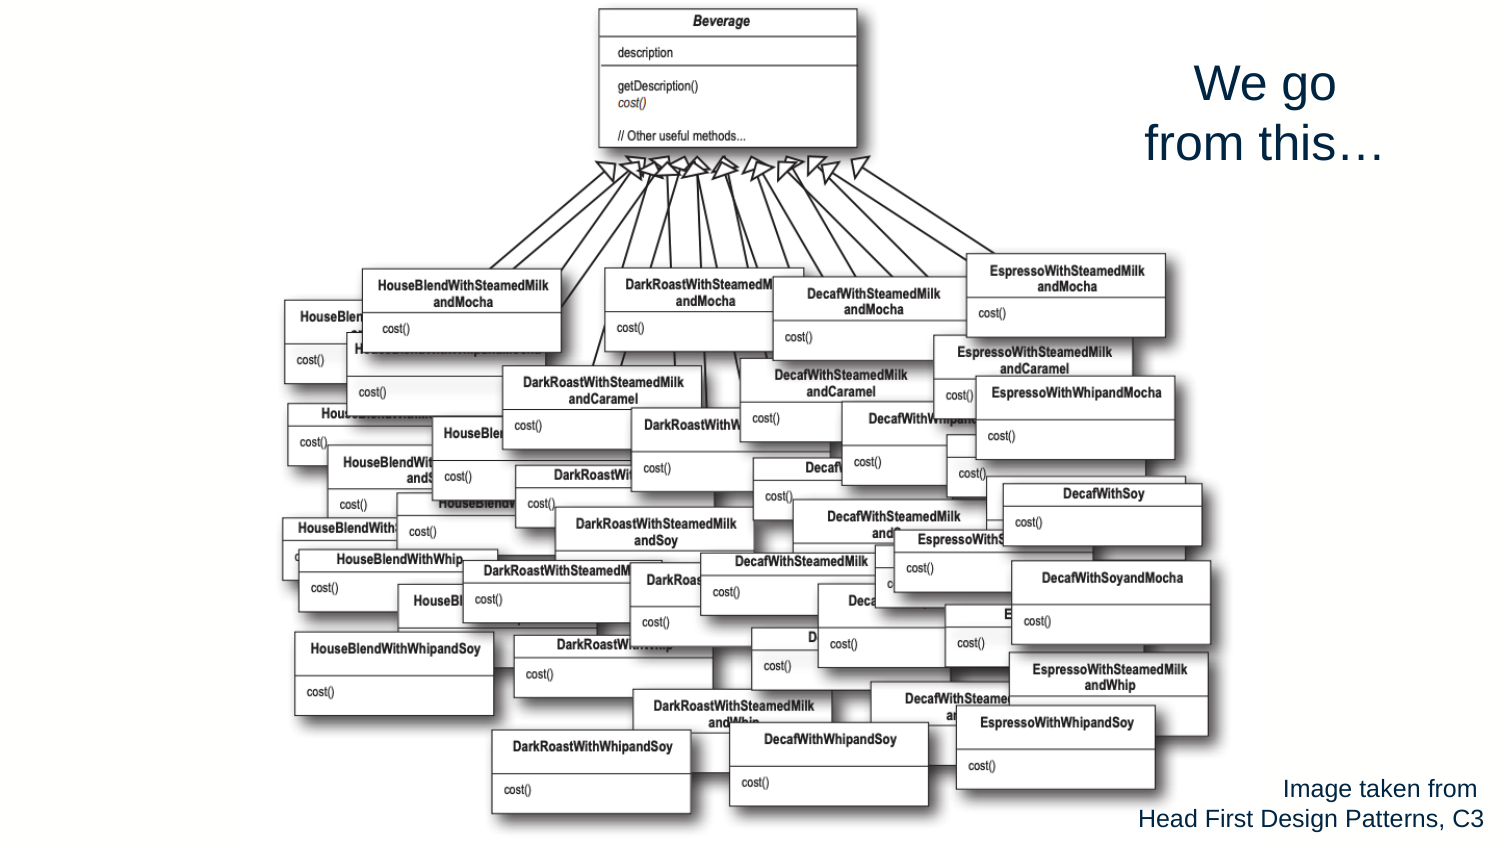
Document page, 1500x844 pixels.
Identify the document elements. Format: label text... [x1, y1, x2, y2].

picture [234, 0, 1266, 844]
text_box We go from this… [1269, 42, 1403, 178]
text_box Image taken from Head First Design Patterns, C3 [1269, 764, 1500, 840]
